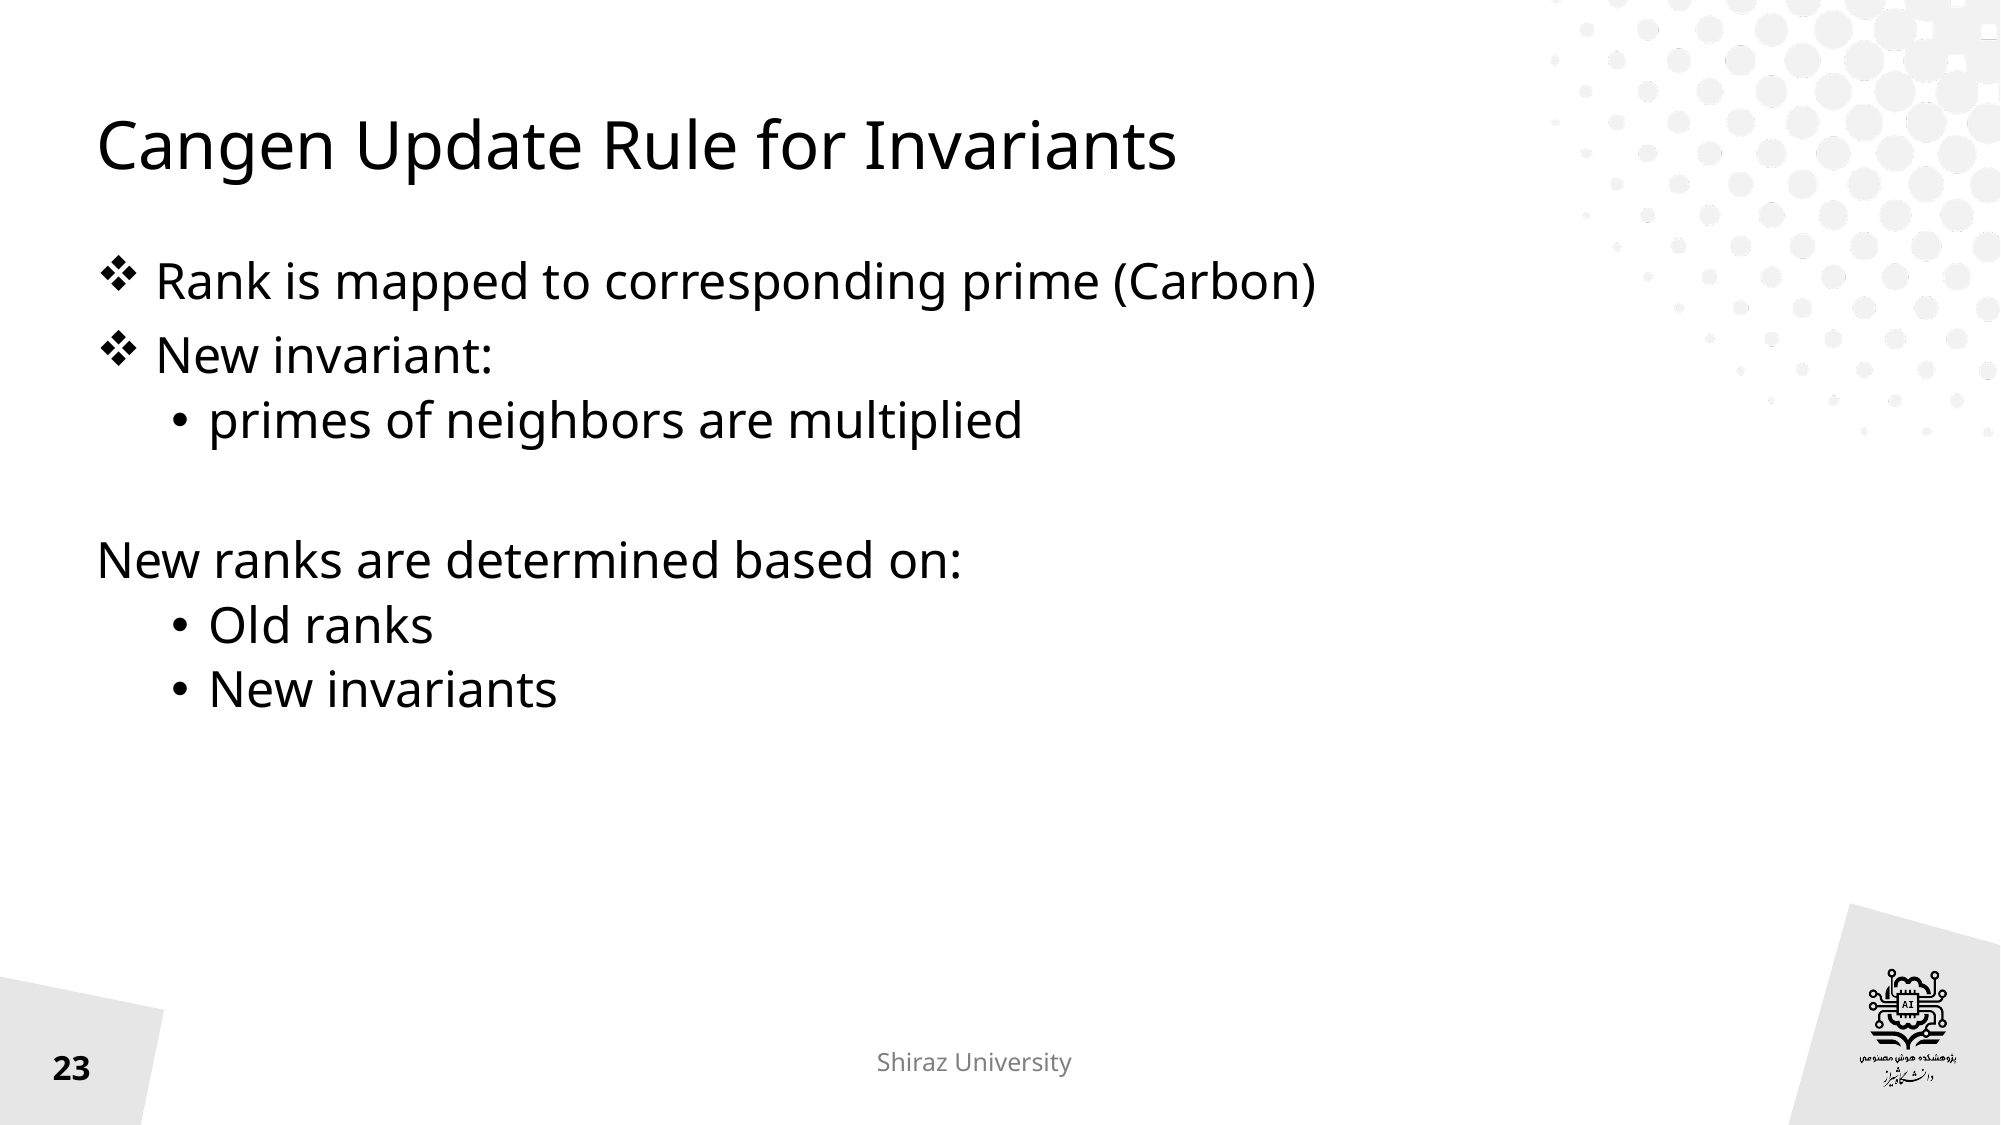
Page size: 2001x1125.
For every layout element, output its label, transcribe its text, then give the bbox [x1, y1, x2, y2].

list Rank is mapped to corresponding prime (Carbon) New invariant: primes of neighbors are multiplied New ranks are determined based on: Old ranks New invariants [81, 248, 1919, 971]
picture [1550, 0, 2001, 437]
title Cangen Update Rule for Invariants [81, 76, 1919, 221]
